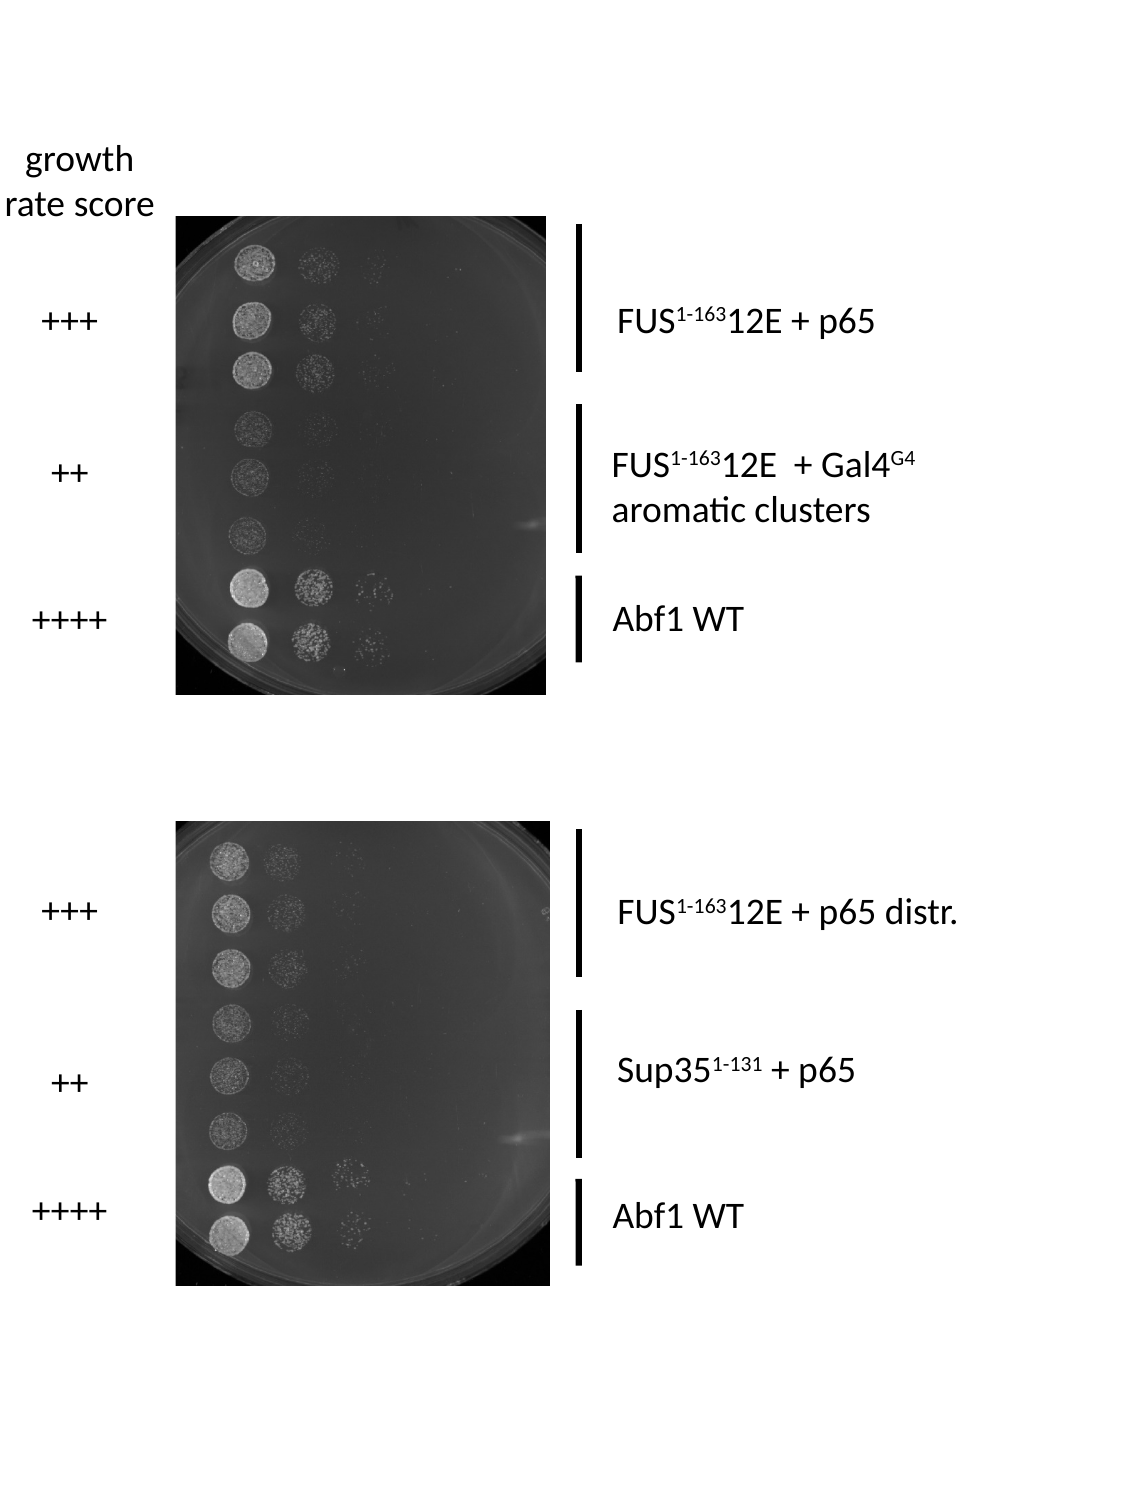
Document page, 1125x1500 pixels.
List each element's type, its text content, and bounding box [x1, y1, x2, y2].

text_box ++++ [6, 1178, 133, 1239]
text_box FUS1-16312E + p65 distr. [602, 879, 974, 940]
text_box ++ [19, 1050, 120, 1111]
text_box +++ [26, 879, 114, 939]
text_box FUS1-16312E + p65 [602, 288, 892, 348]
text_box ++++ [6, 587, 133, 648]
text_box growth rate score [0, 126, 177, 232]
text_box ++ [19, 440, 120, 501]
text_box +++ [26, 288, 114, 349]
text_box FUS1-16312E + Gal4G4 aromatic clusters [596, 432, 1018, 537]
picture [175, 216, 546, 695]
text_box Abf1 WT [597, 1183, 760, 1244]
picture [175, 821, 550, 1286]
text_box Abf1 WT [597, 586, 760, 647]
text_box Sup351-131 + p65 [602, 1037, 872, 1098]
